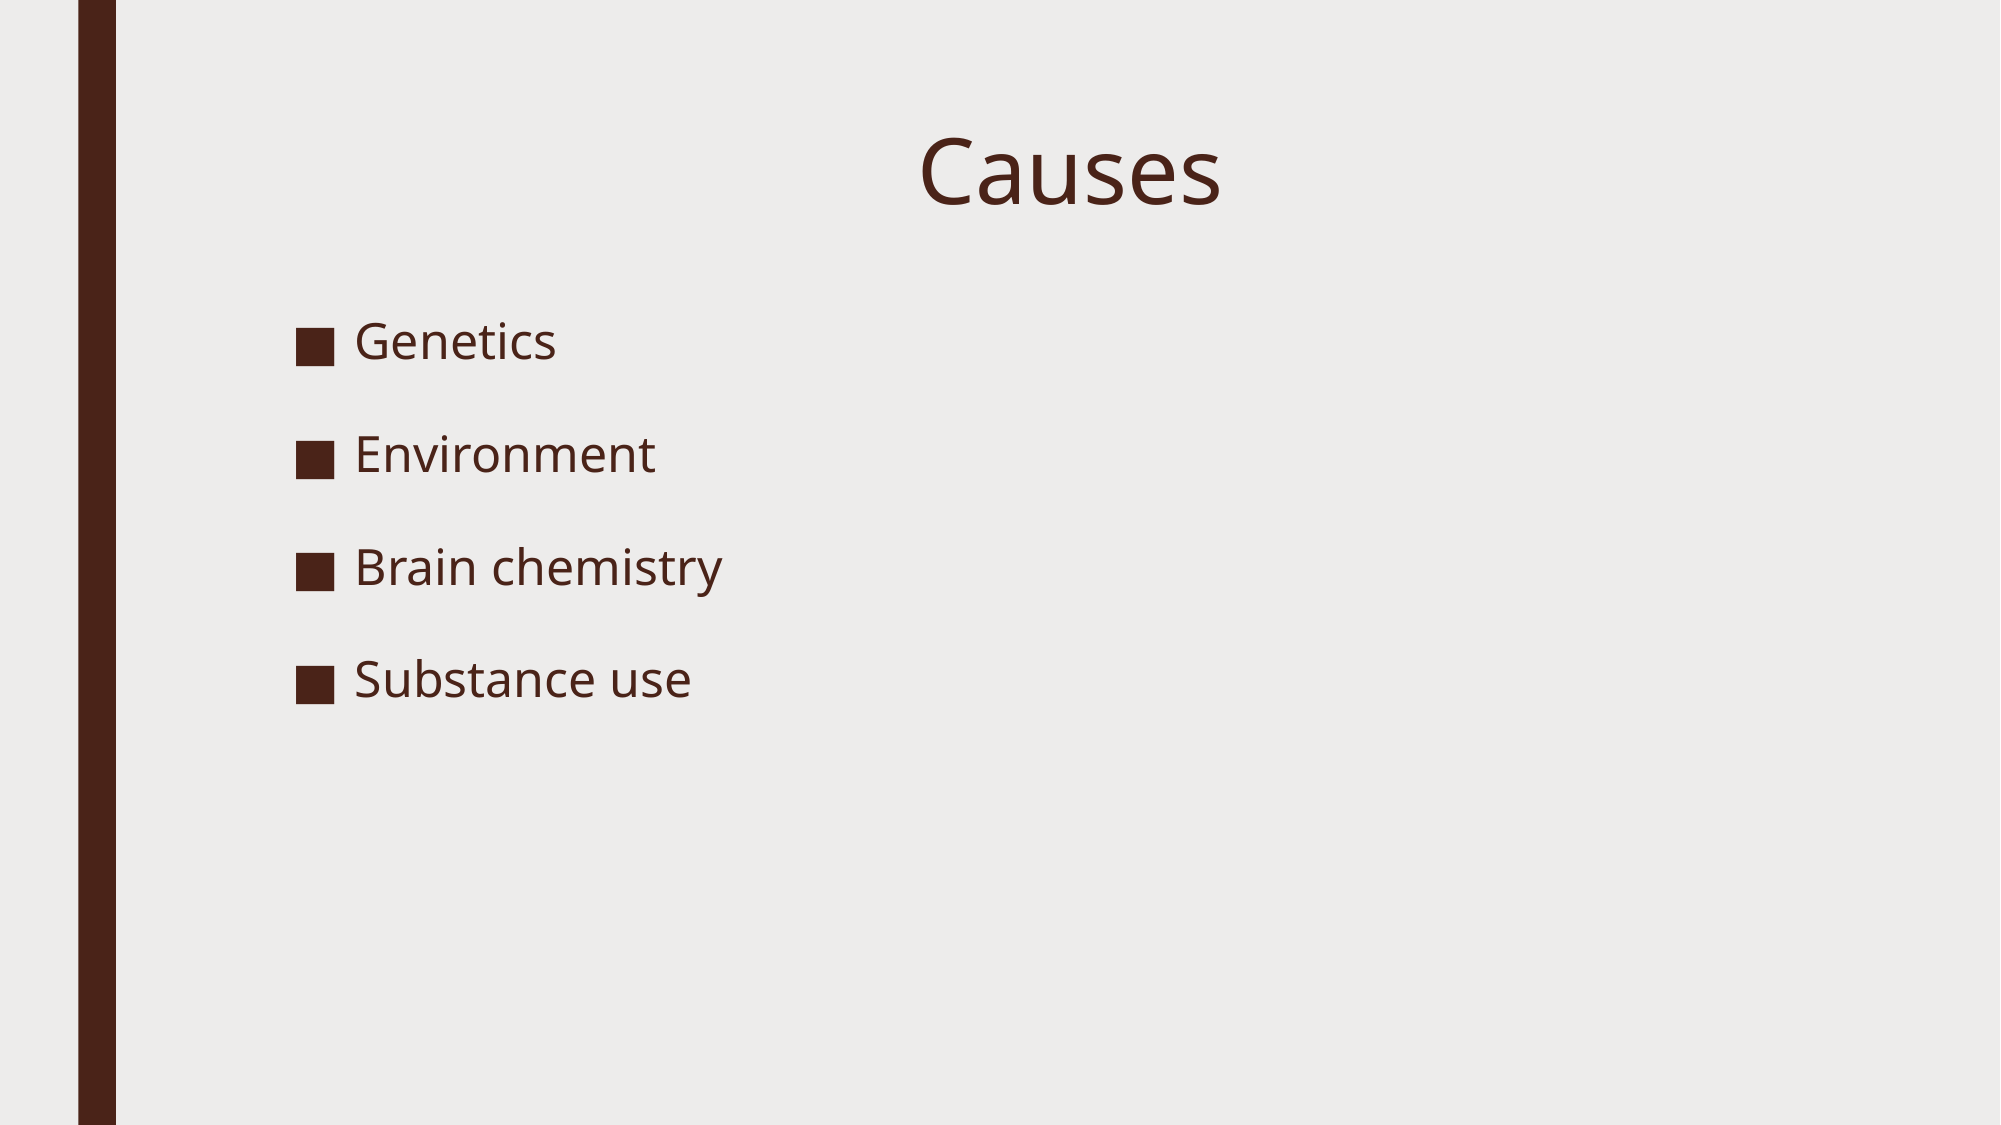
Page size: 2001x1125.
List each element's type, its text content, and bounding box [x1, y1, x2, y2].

title Causes [282, 118, 1858, 254]
list Genetics Environment Brain chemistry Substance use [276, 306, 1852, 767]
